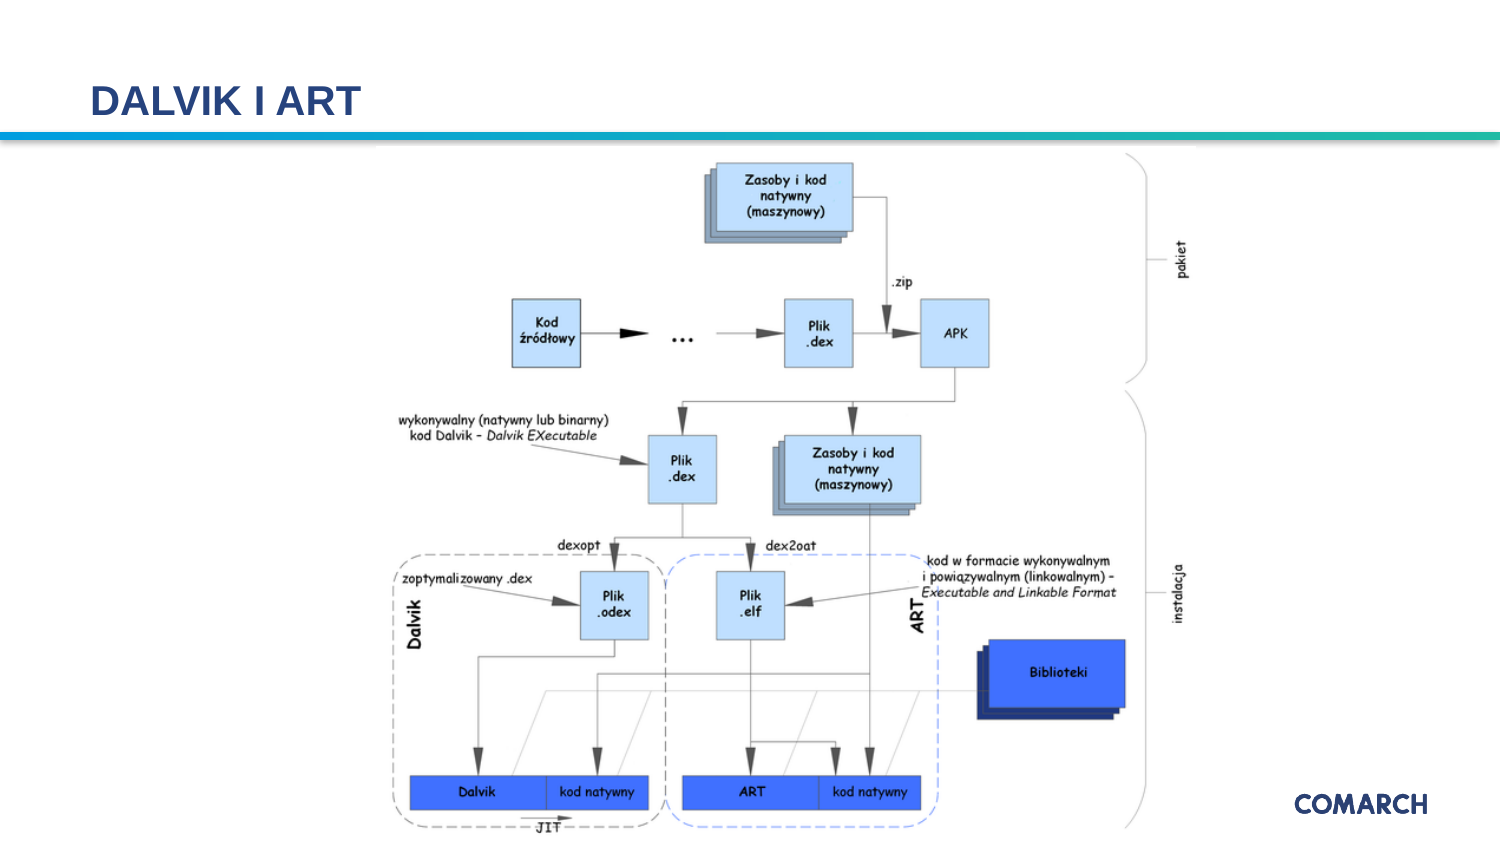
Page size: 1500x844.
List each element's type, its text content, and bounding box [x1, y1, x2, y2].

title DALVIK I ART [75, 19, 1425, 132]
picture [1294, 793, 1427, 814]
picture [376, 146, 1197, 844]
